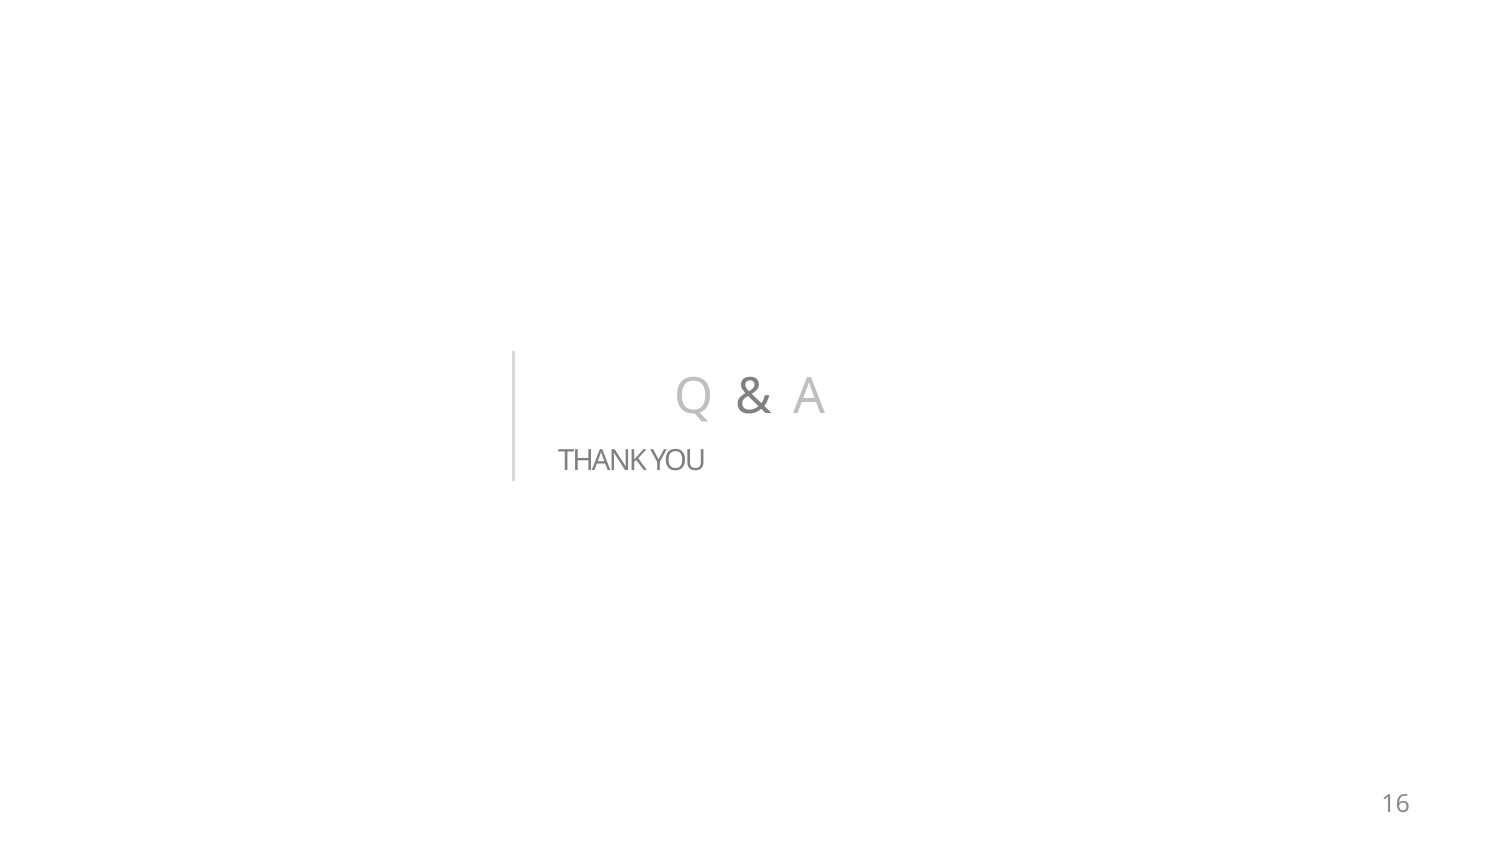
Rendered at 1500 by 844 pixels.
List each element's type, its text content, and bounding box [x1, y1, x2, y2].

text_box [513, 325, 957, 486]
slide_number 16 [1074, 782, 1425, 827]
